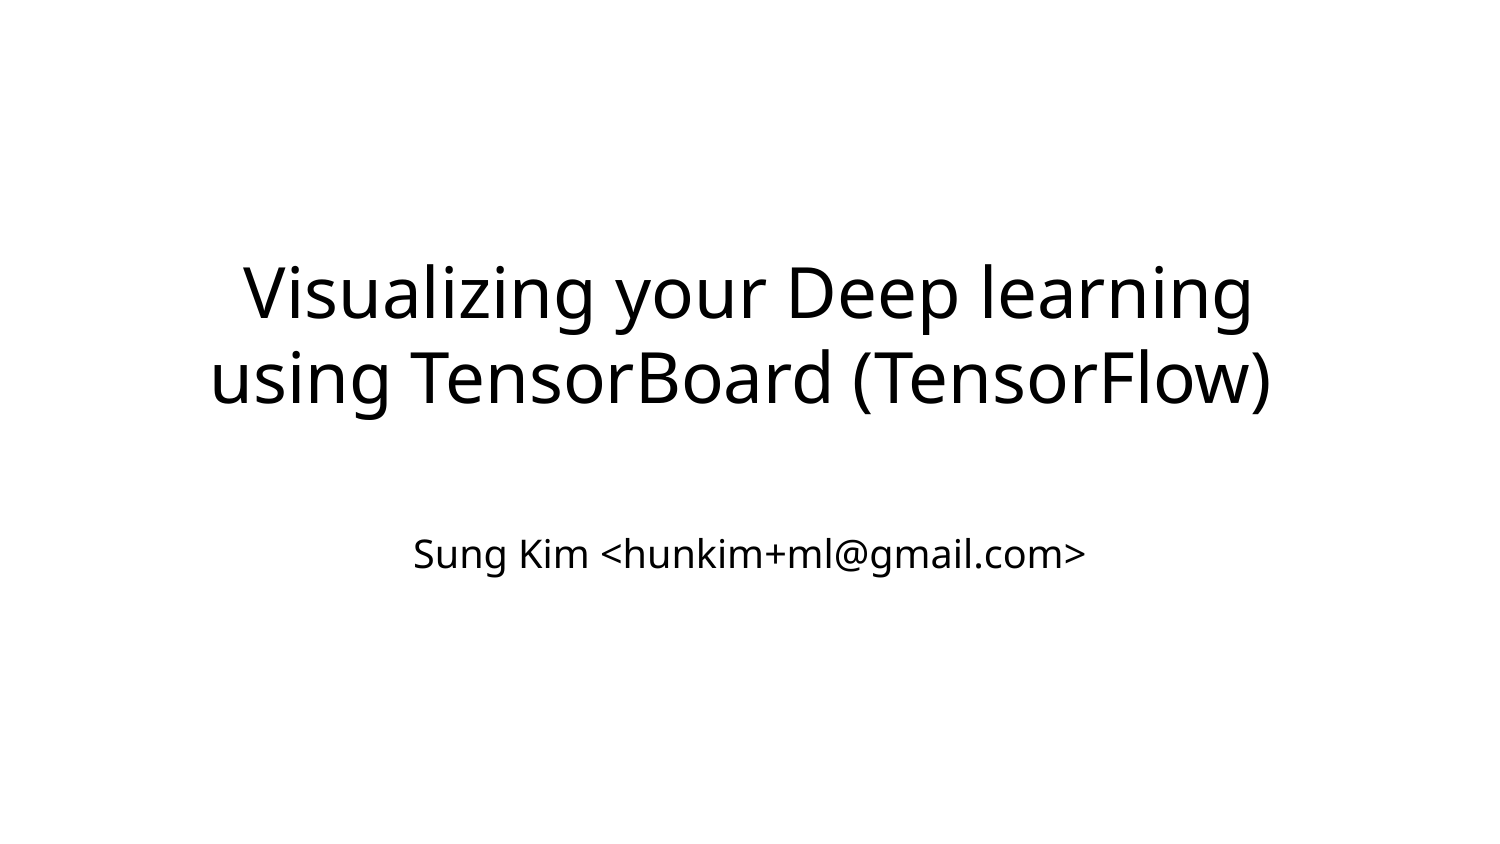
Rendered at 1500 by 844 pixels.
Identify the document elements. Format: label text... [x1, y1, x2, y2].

list Sung Kim <hunkim+ml@gmail.com> [297, 524, 1203, 623]
title Visualizing your Deep learning using TensorBoard (TensorFlow) [188, 136, 1312, 423]
